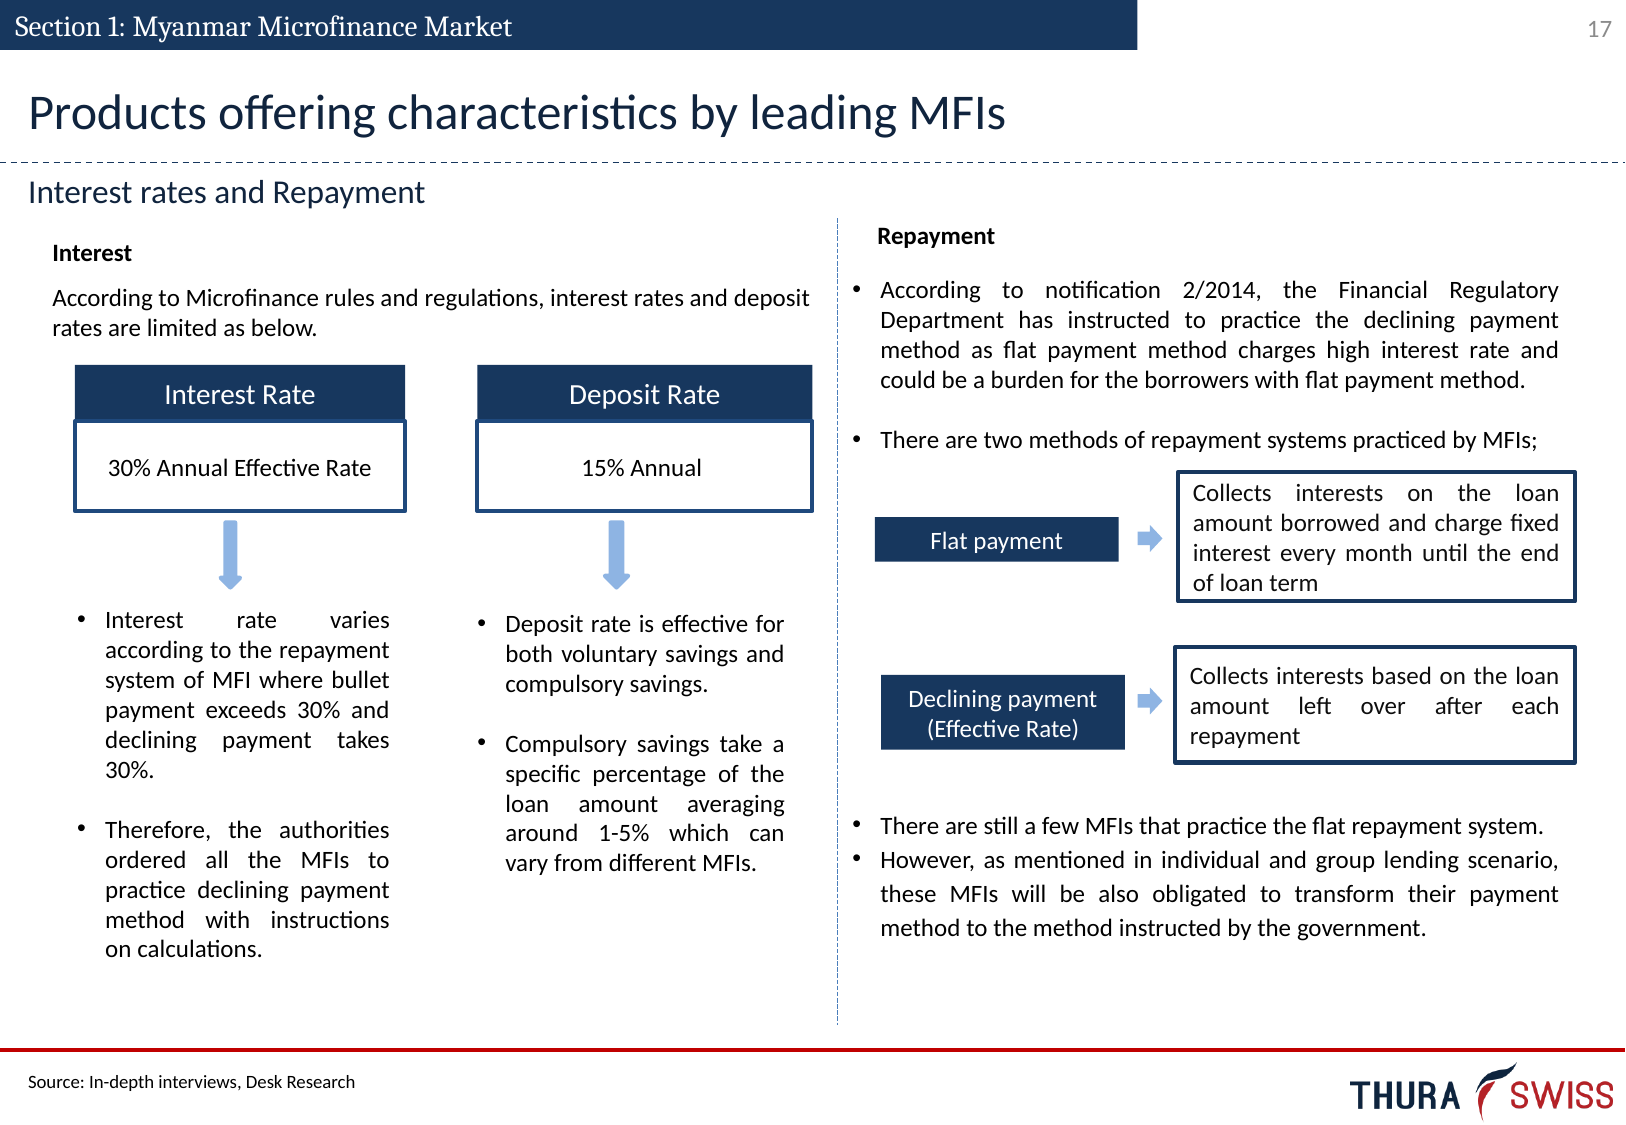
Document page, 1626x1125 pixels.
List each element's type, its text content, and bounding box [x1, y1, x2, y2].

text_box Products offering characteristics by leading MFIs [13, 71, 1263, 147]
text_box [1135, 685, 1165, 717]
text_box Source: In-depth interviews, Desk Research [13, 1062, 1178, 1100]
text_box Repayment [862, 212, 1063, 258]
text_box According to Microfinance rules and regulations, interest rates and deposit rates are limited as below. [37, 243, 831, 349]
text_box Collects interests on the loan amount borrowed and charge fixed interest every month until the end of loan term [1176, 470, 1577, 603]
text_box Interest rates and Repayment [13, 162, 1513, 218]
text_box According to notification 2/2014, the Financial Regulatory Department has instructed to practice the declining payment method as flat payment method charges high interest rate and could be a burden for the borrowers with flat payment method. There are two methods of repayment systems practiced by MFIs; There are still a few MFIs that practice the flat repayment system. However, as mentioned in individual and group lending scenario, these MFIs will be also obligated to transform their payment method to the method instructed by the government. [841, 266, 1575, 949]
text_box Section 1: Myanmar Microfinance Market [0, 0, 1138, 50]
text_box Interest [37, 229, 225, 275]
text_box Declining payment (Effective Rate) [881, 674, 1125, 750]
text_box [1135, 523, 1165, 554]
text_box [74, 364, 813, 588]
text_box Interest rate varies according to the repayment system of MFI where bullet payment exceeds 30% and declining payment takes 30%. Therefore, the authorities ordered all the MFIs to practice declining payment method with instructions on calculations. [62, 596, 406, 971]
picture [1350, 1062, 1613, 1123]
text_box Flat payment [874, 517, 1119, 562]
text_box Deposit rate is effective for both voluntary savings and compulsory savings. Compulsory savings take a specific percentage of the loan amount averaging around 1-5% which can vary from different MFIs. [462, 600, 800, 920]
text_box Collects interests based on the loan amount left over after each repayment [1173, 645, 1577, 765]
